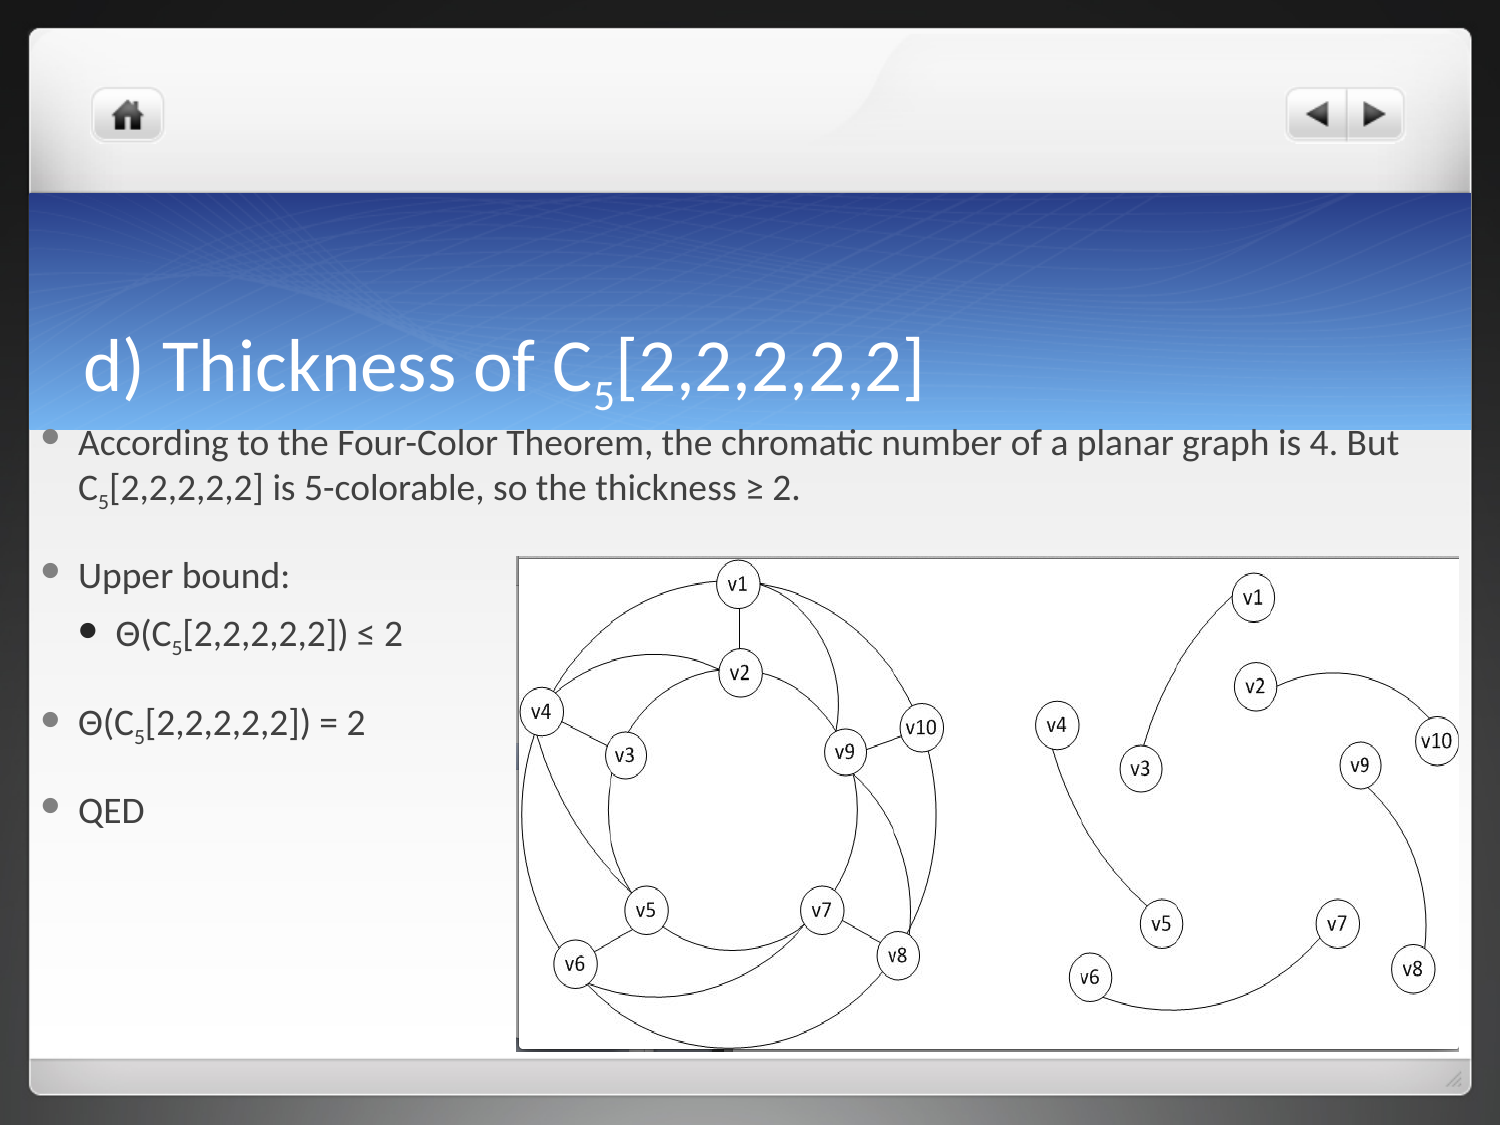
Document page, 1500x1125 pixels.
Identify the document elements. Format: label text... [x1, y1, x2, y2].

picture [0, 0, 1500, 1125]
title d) Thickness of C5[2,2,2,2,2] [68, 238, 1432, 427]
list According to the Four-Color Theorem, the chromatic number of a planar graph is 4. But C5[2,2,2,2,2] is 5-colorable, so the thickness ≥ 2. Upper bound: Θ(C5[2,2,2,2,2]) ≤ 2 Θ(C5[2,2,2,2,2]) = 2 QED [25, 410, 1430, 1052]
